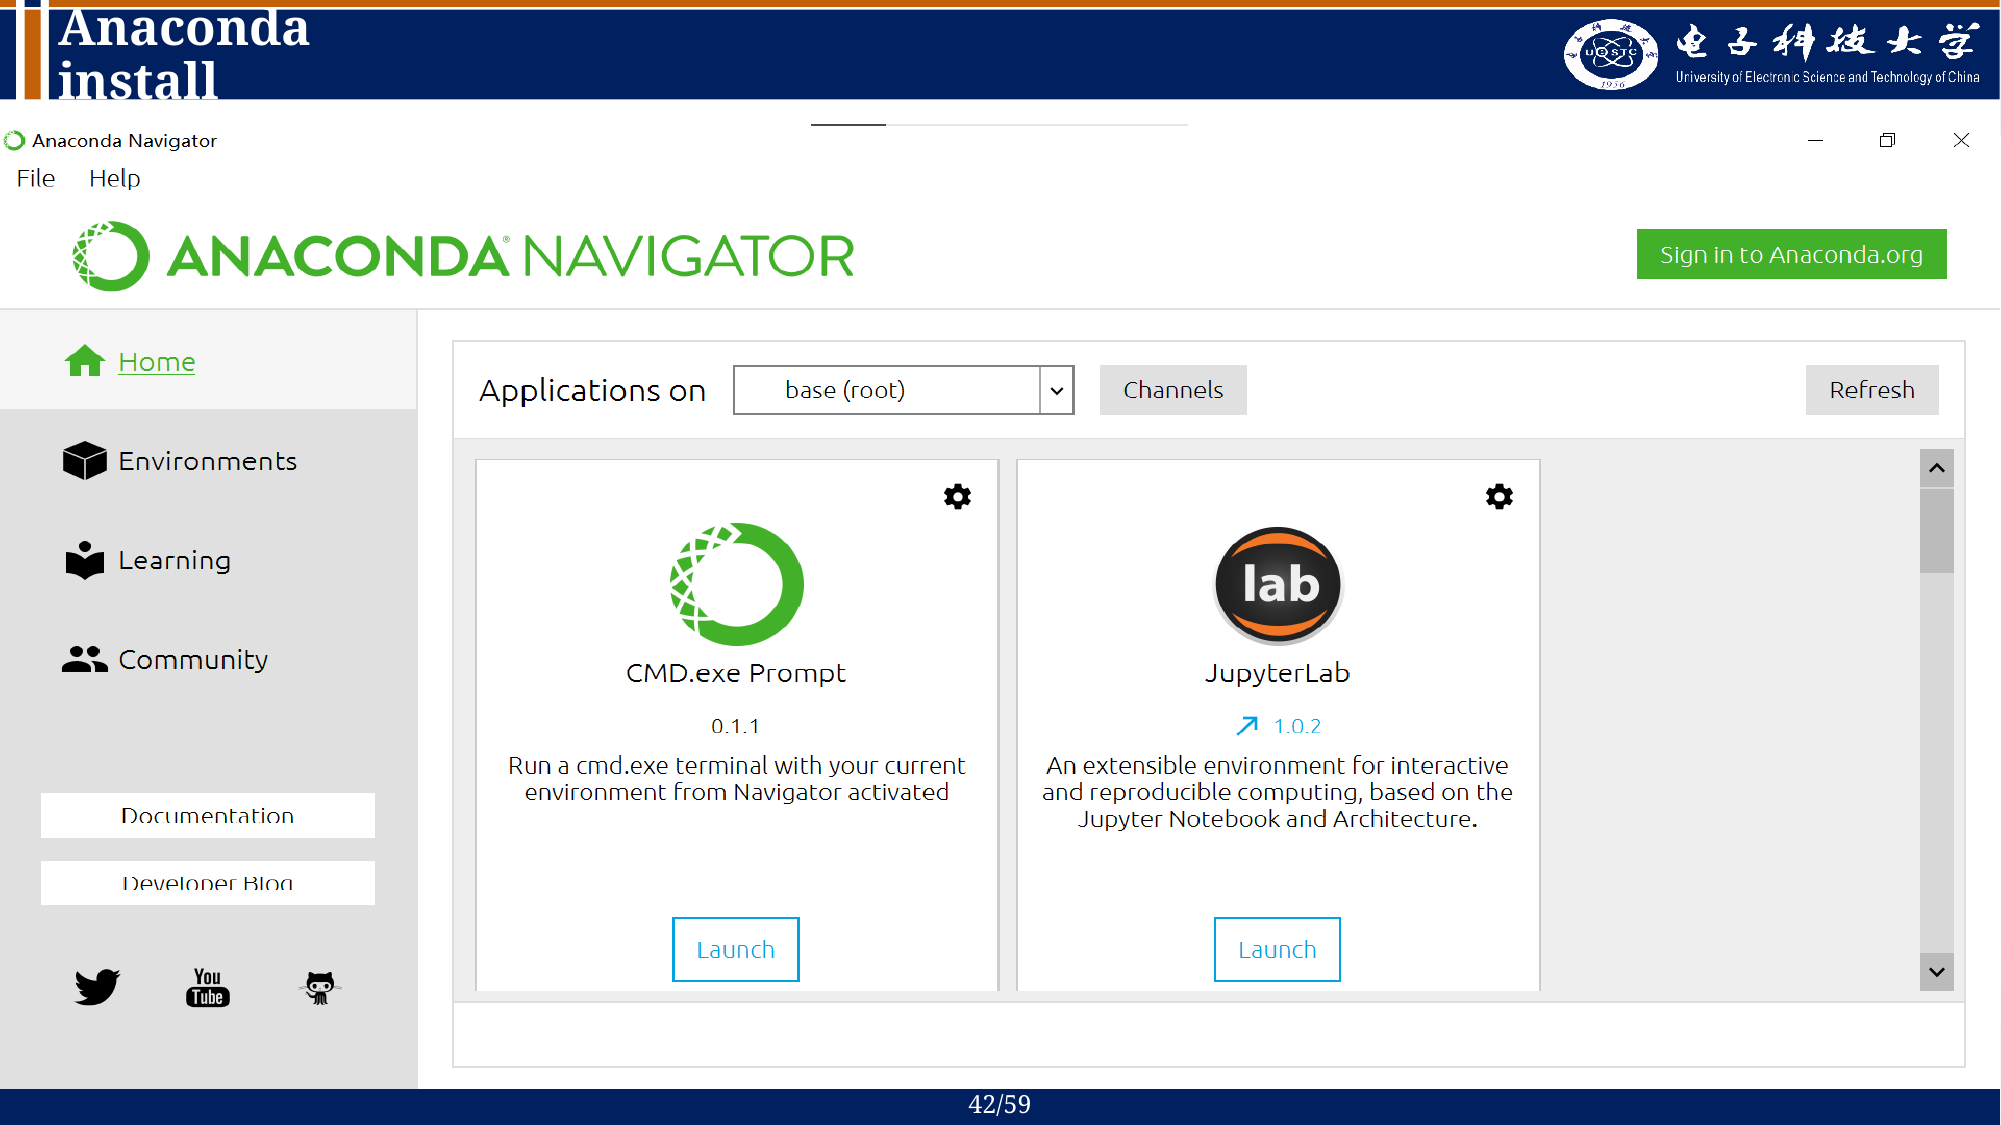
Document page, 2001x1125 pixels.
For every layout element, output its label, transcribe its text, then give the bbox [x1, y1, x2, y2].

picture [0, 0, 2001, 1125]
picture [1564, 19, 1980, 90]
title Anaconda install [43, 10, 476, 101]
